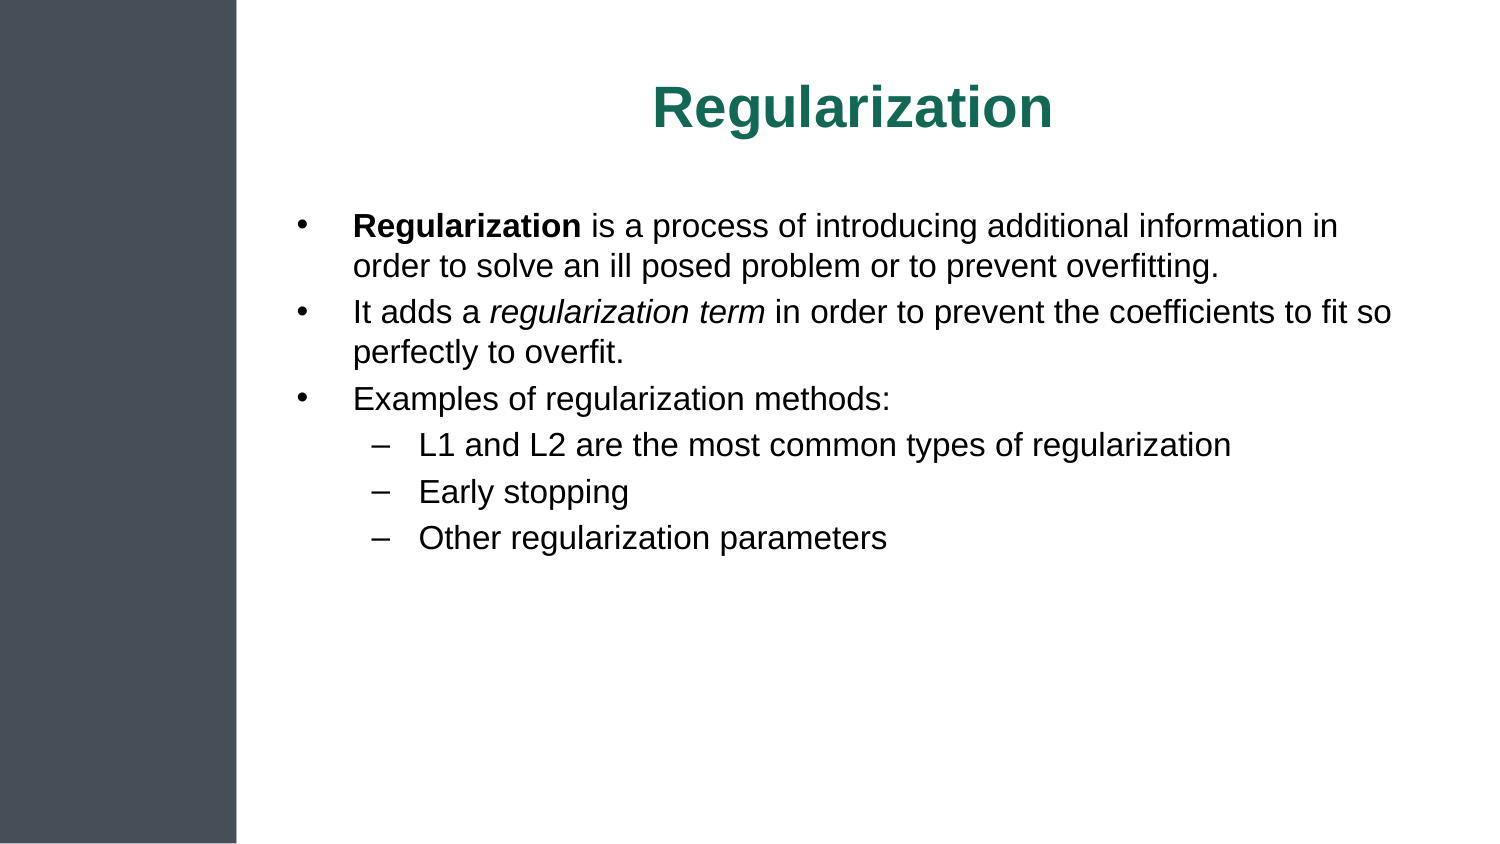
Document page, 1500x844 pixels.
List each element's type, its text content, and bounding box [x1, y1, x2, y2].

list Regularization is a process of introducing additional information in order to solve an ill posed problem or to prevent overfitting. It adds a regularization term in order to prevent the coefficients to fit so perfectly to overfit. Examples of regularization methods: L1 and L2 are the most common types of regularization Early stopping Other regularization parameters [281, 196, 1425, 754]
picture [0, 0, 1500, 844]
title Regularization [281, 33, 1425, 175]
